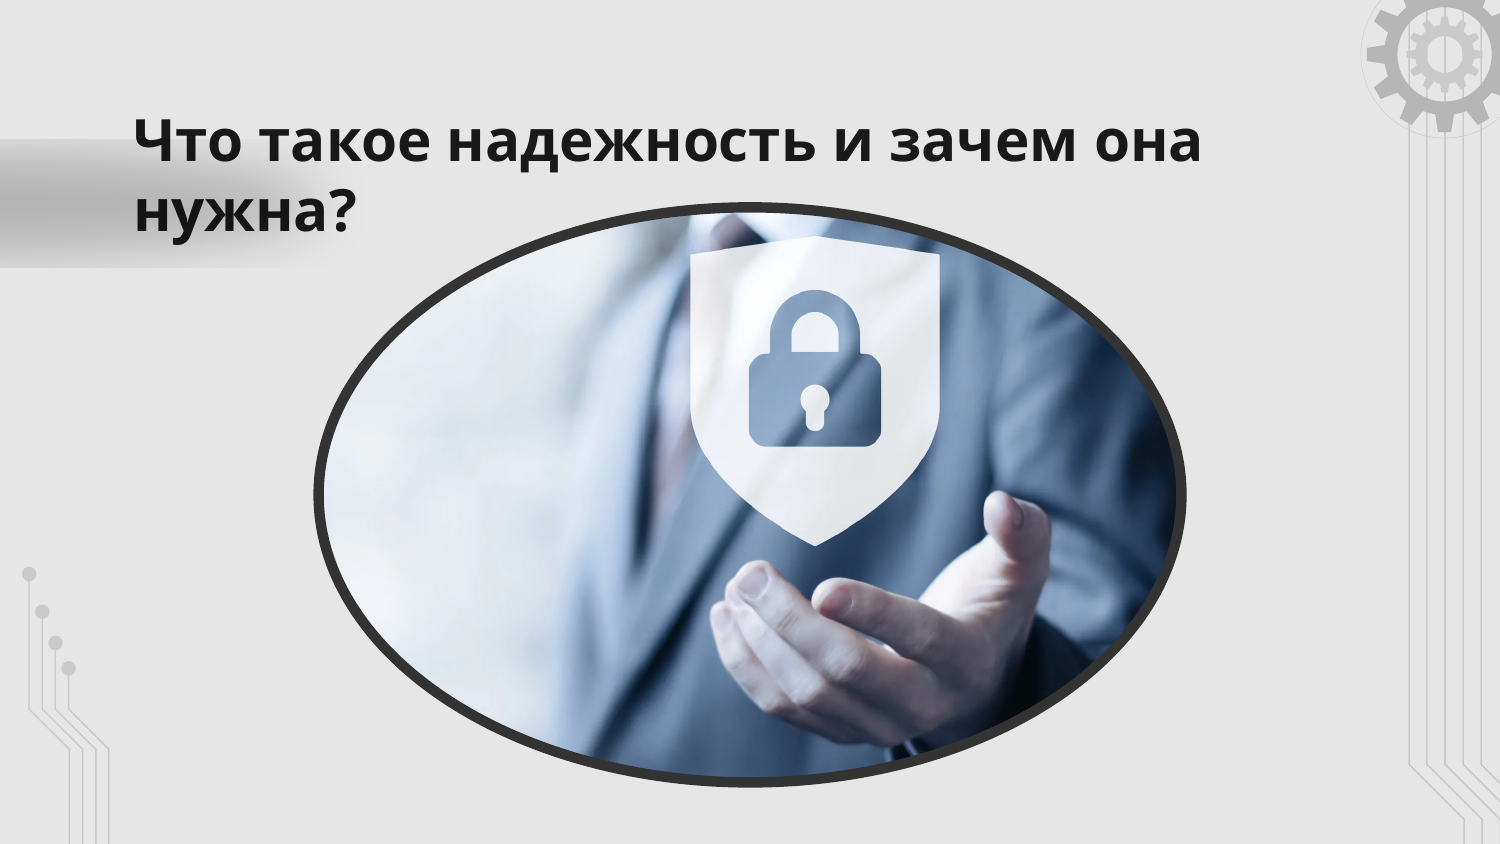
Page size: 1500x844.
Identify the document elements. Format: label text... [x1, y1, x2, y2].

picture [318, 207, 1182, 783]
title Что такое надежность и зачем она нужна? [118, 88, 1382, 183]
